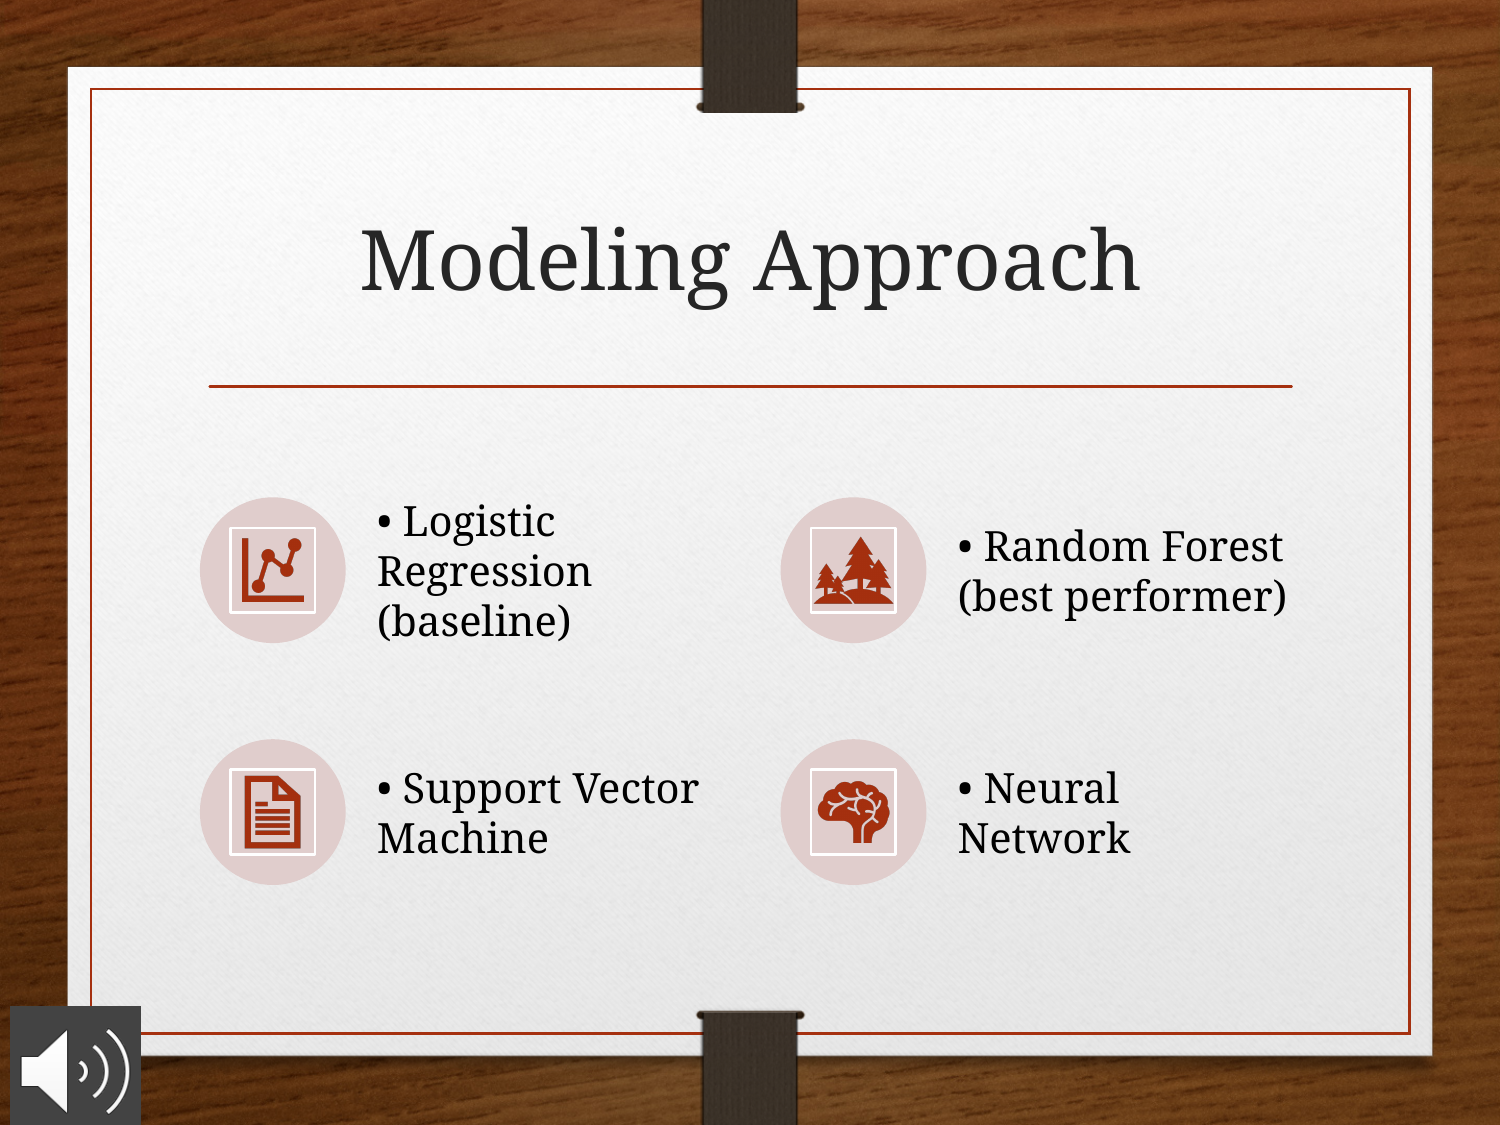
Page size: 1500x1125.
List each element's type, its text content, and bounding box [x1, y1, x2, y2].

title Modeling Approach [193, 150, 1309, 365]
picture [0, 0, 1500, 1125]
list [192, 408, 1309, 974]
